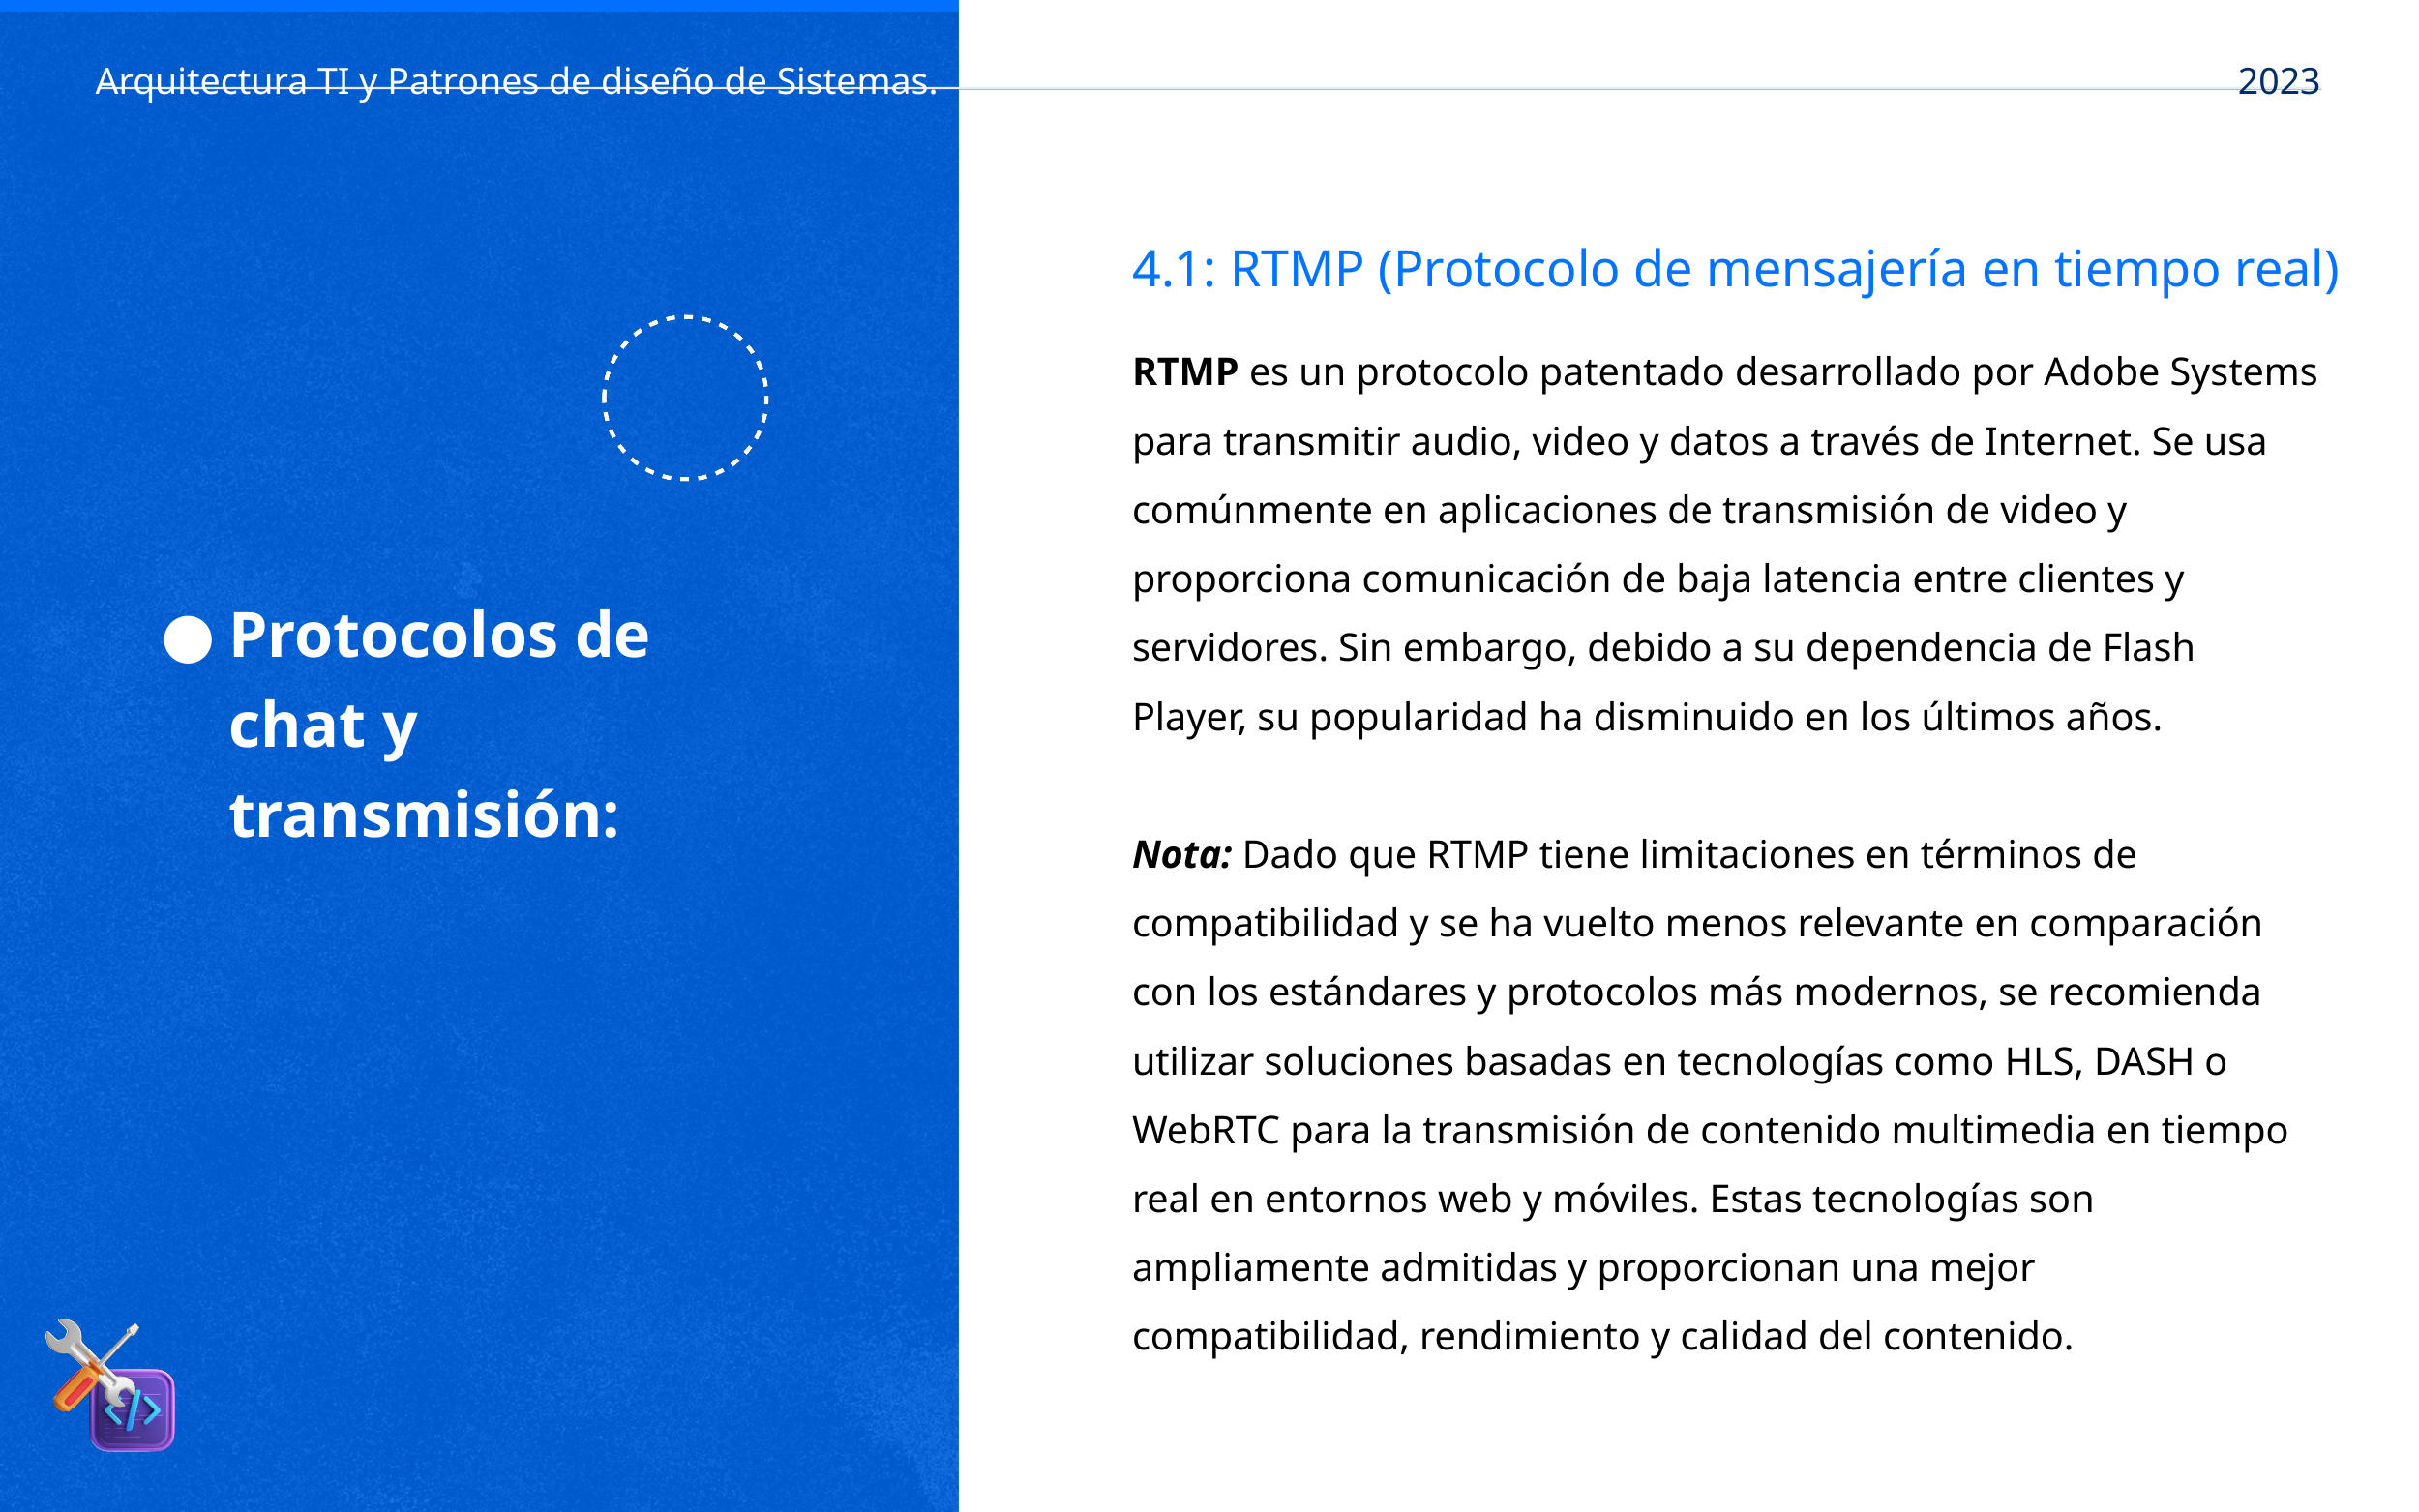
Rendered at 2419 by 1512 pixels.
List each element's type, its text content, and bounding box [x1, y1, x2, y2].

picture [0, 0, 2322, 1512]
text_box 4.1: RTMP (Protocolo de mensajería en tiempo real) [1132, 223, 2358, 315]
text_box 2023 [2051, 36, 2321, 86]
text_box RTMP es un protocolo patentado desarrollado por Adobe Systems para transmitir audio, video y datos a través de Internet. Se usa comúnmente en aplicaciones de transmisión de video y proporciona comunicación de baja latencia entre clientes y servidores. Sin embargo, debido a su dependencia de Flash Player, su popularidad ha disminuido en los últimos años. Nota: Dado que RTMP tiene limitaciones en términos de compatibilidad y se ha vuelto menos relevante en comparación con los estándares y protocolos más modernos, se recomienda utilizar soluciones basadas en tecnologías como HLS, DASH o WebRTC para la transmisión de contenido multimedia en tiempo real en entornos web y móviles. Estas tecnologías son ampliamente admitidas y proporcionan una mejor compatibilidad, rendimiento y calidad del contenido. [1132, 324, 2321, 1345]
